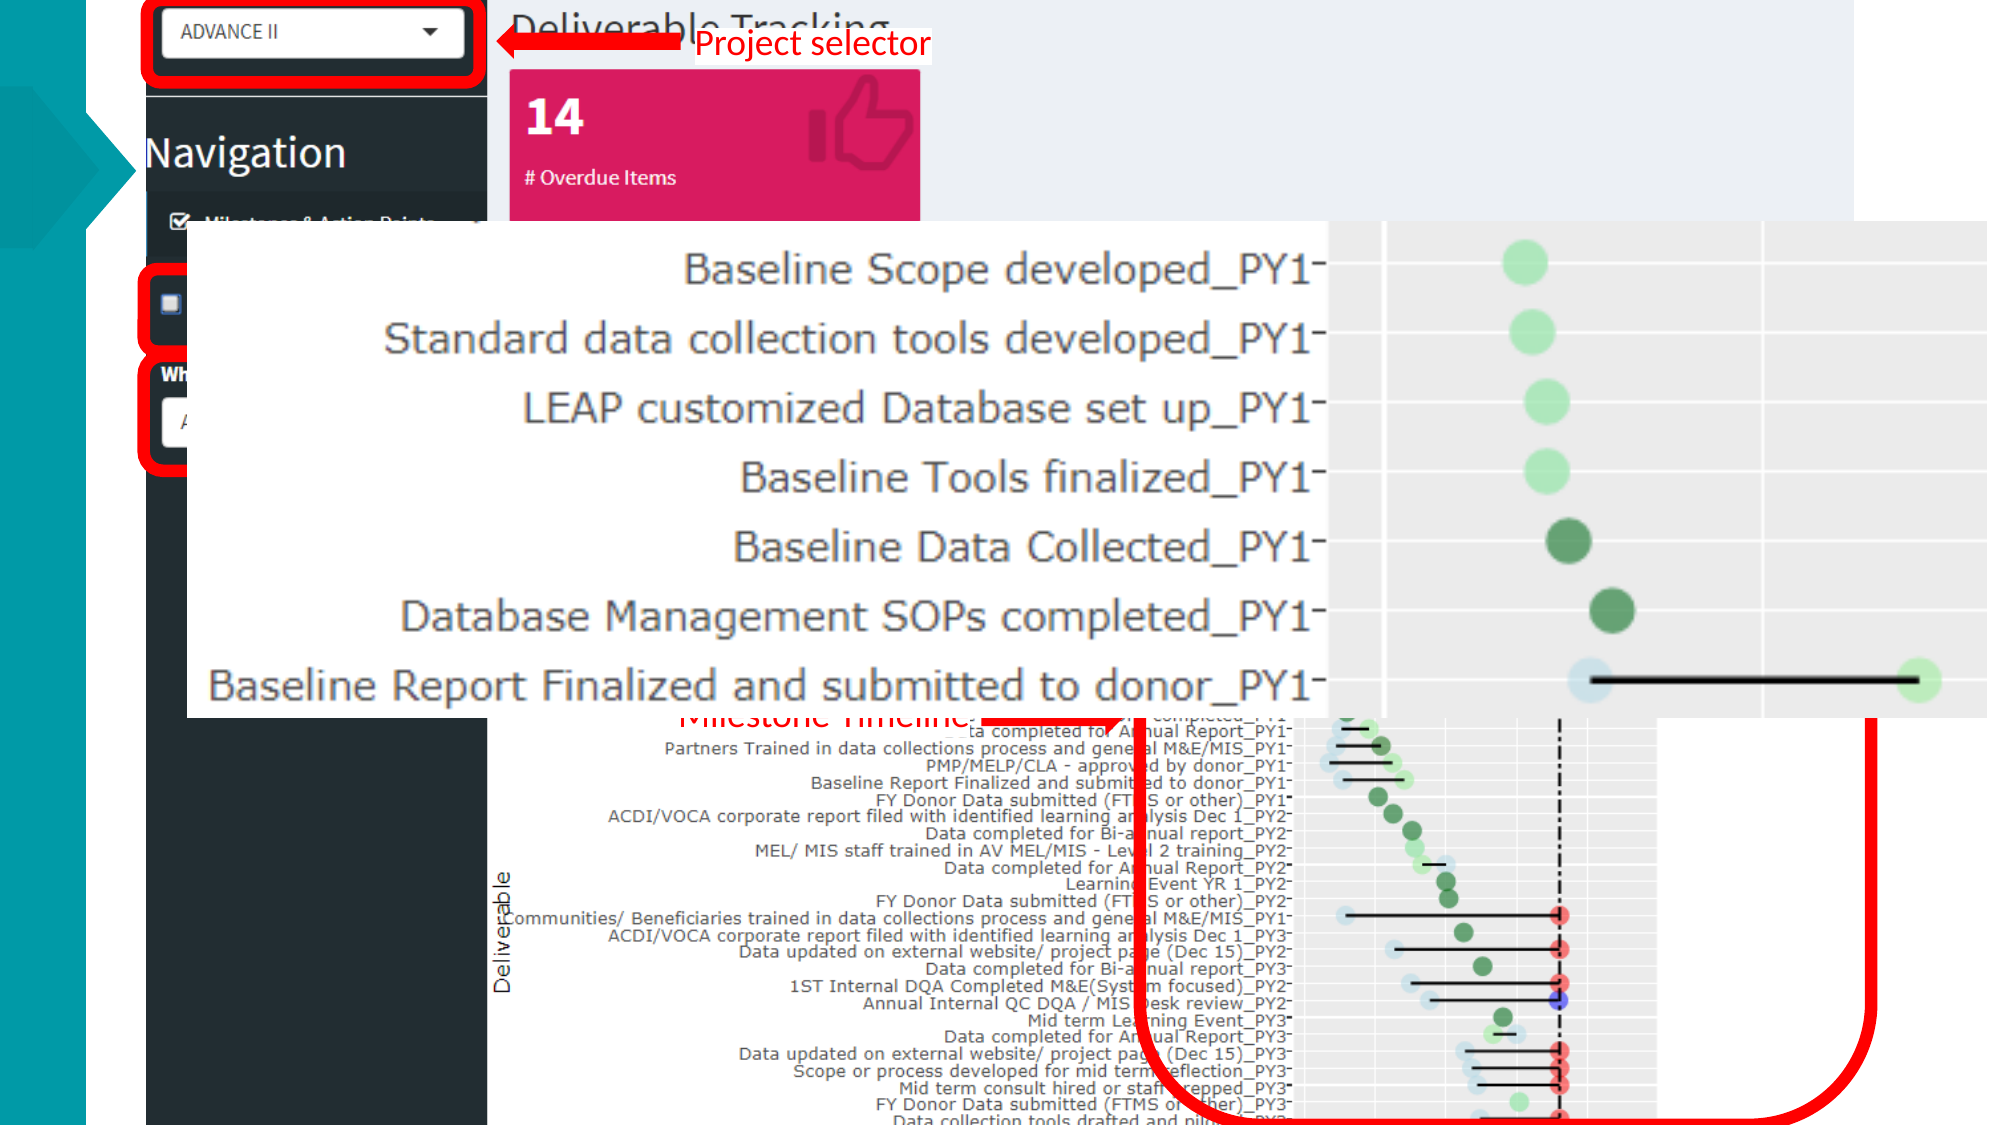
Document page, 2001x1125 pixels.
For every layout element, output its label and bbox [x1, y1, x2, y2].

text_box [143, 269, 187, 352]
text_box [146, 0, 950, 83]
text_box [663, 718, 1872, 1125]
text_box [143, 355, 187, 471]
picture [146, 0, 1987, 1125]
